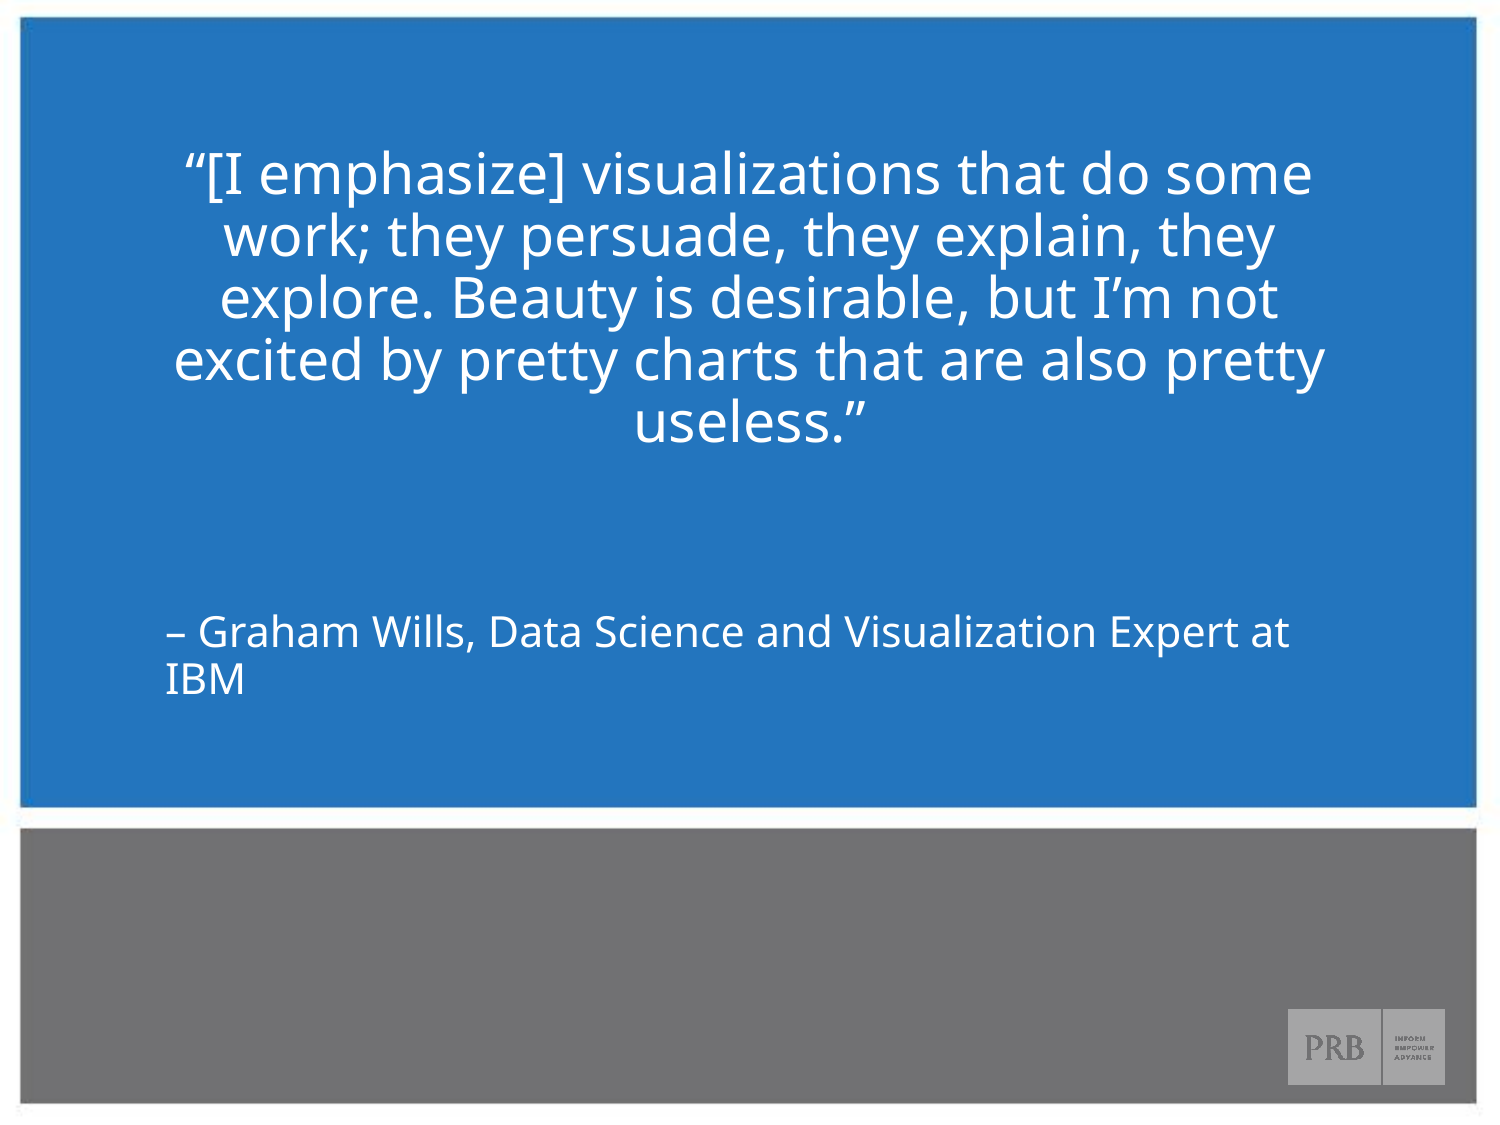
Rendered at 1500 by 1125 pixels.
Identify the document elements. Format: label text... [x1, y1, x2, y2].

list “[I emphasize] visualizations that do some work; they persuade, they explain, they explore. Beauty is desirable, but I’m not excited by pretty charts that are also pretty useless.” – Graham Wills, Data Science and Visualization Expert at IBM [150, 137, 1350, 713]
picture [0, 0, 1500, 1125]
